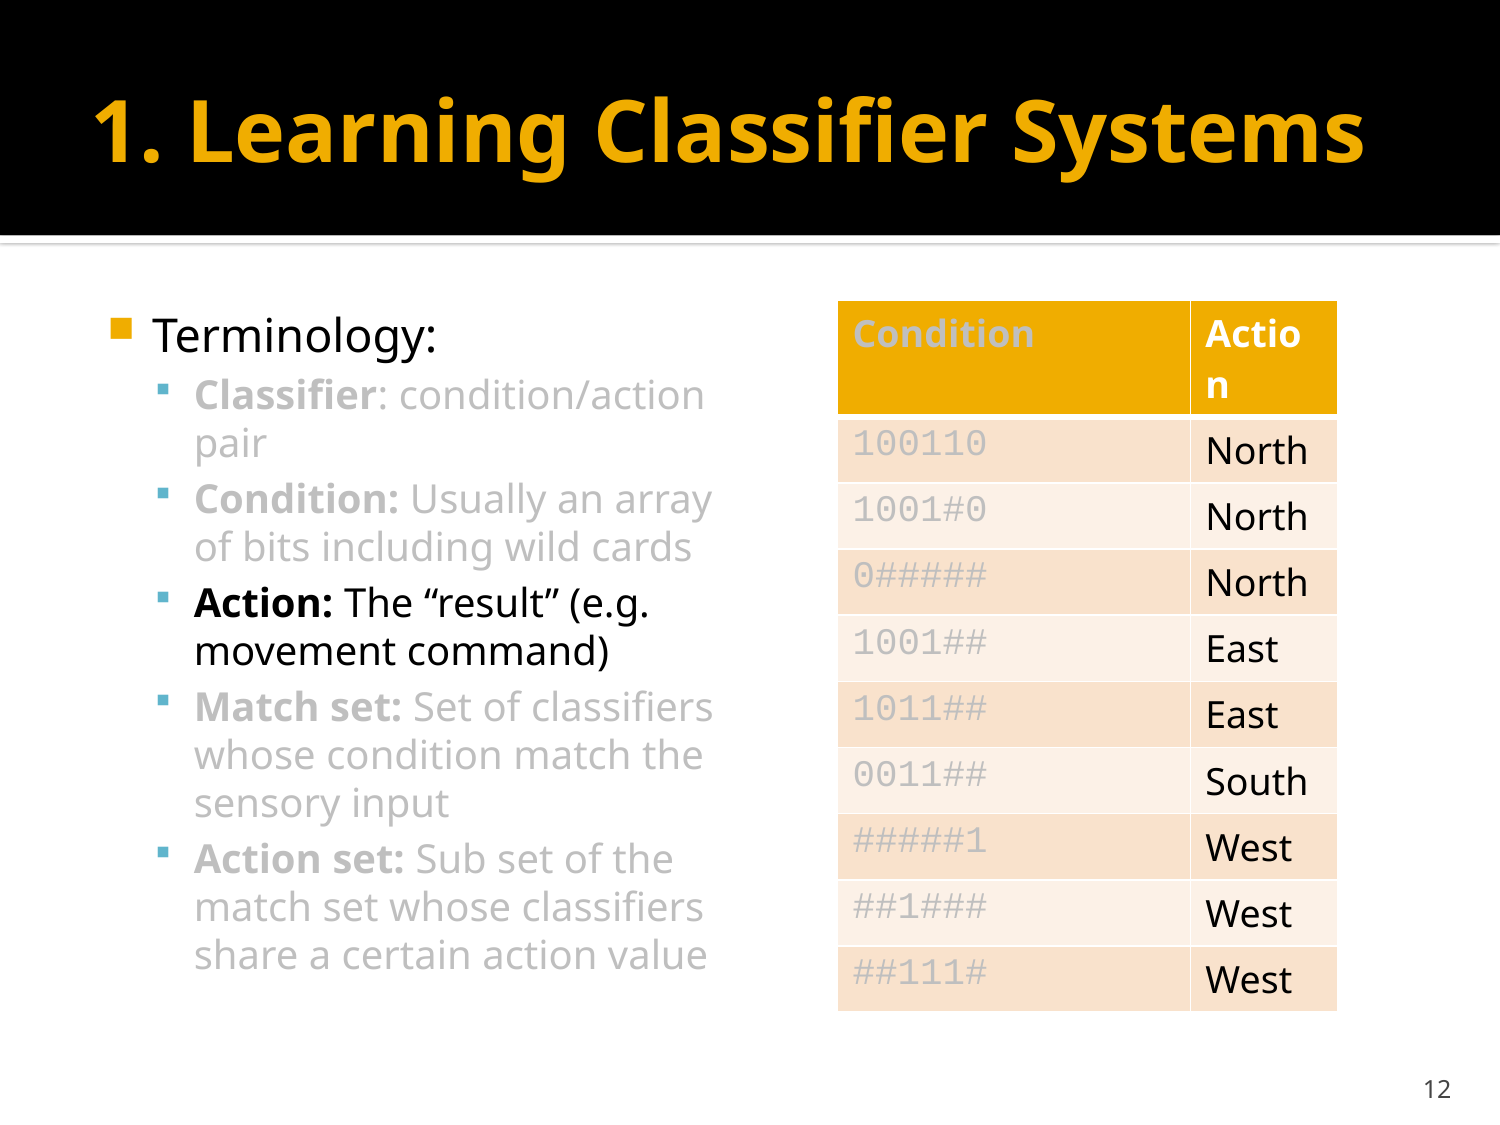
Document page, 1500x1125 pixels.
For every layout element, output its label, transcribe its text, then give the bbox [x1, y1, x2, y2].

table_cell North [1191, 550, 1337, 614]
title 1. Learning Classifier Systems [75, 24, 1425, 231]
table_cell East [1191, 682, 1337, 747]
table_cell 1001## [838, 616, 1190, 681]
table_cell 1011## [838, 682, 1190, 747]
table_cell ##111# [838, 947, 1190, 1011]
table_cell 100110 [838, 420, 1190, 482]
table_cell 1001#0 [838, 484, 1190, 548]
table_cell North [1191, 484, 1337, 548]
table_cell North [1191, 420, 1337, 482]
table_header Action [1191, 301, 1337, 414]
table_cell ##1### [838, 881, 1190, 945]
table_header Condition [838, 301, 1190, 414]
table_cell 0##### [838, 550, 1190, 614]
table_cell West [1191, 814, 1337, 879]
table_cell West [1191, 881, 1337, 945]
slide_number 12 [1345, 1062, 1467, 1108]
table_cell West [1191, 947, 1337, 1011]
list Terminology: Classifier: condition/action pair Condition: Usually an array of bits including wild cards Action: The “result” (e.g. movement command) Match set: Set of classifiers whose condition match the sensory input Action set: Sub set of the match set whose classifiers share a certain action value [75, 291, 738, 1050]
table_cell #####1 [838, 814, 1190, 879]
table_cell South [1191, 748, 1337, 813]
table_cell East [1191, 616, 1337, 681]
table_cell 0011## [838, 748, 1190, 813]
